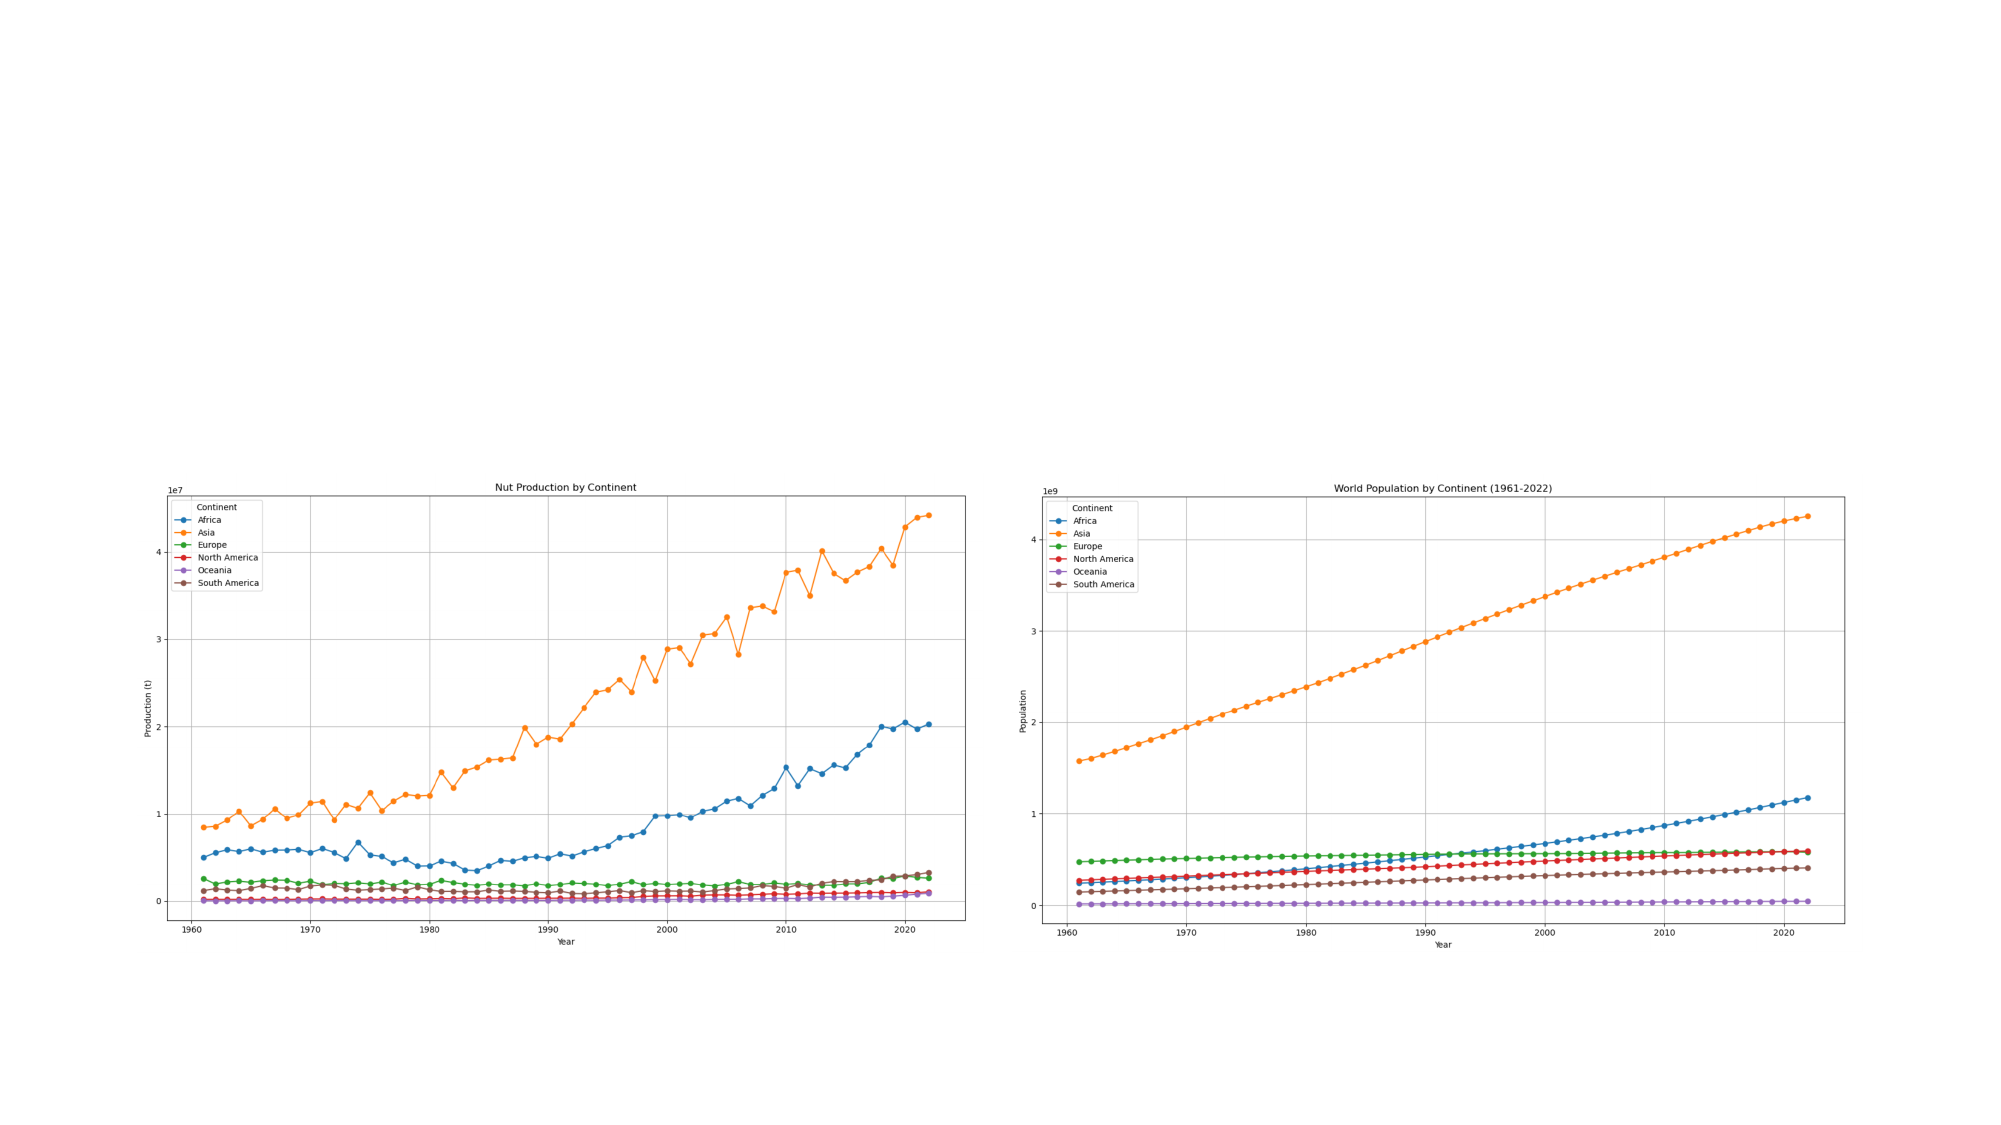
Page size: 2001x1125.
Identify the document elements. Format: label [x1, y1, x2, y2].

list [1011, 474, 1864, 952]
list [137, 473, 985, 953]
